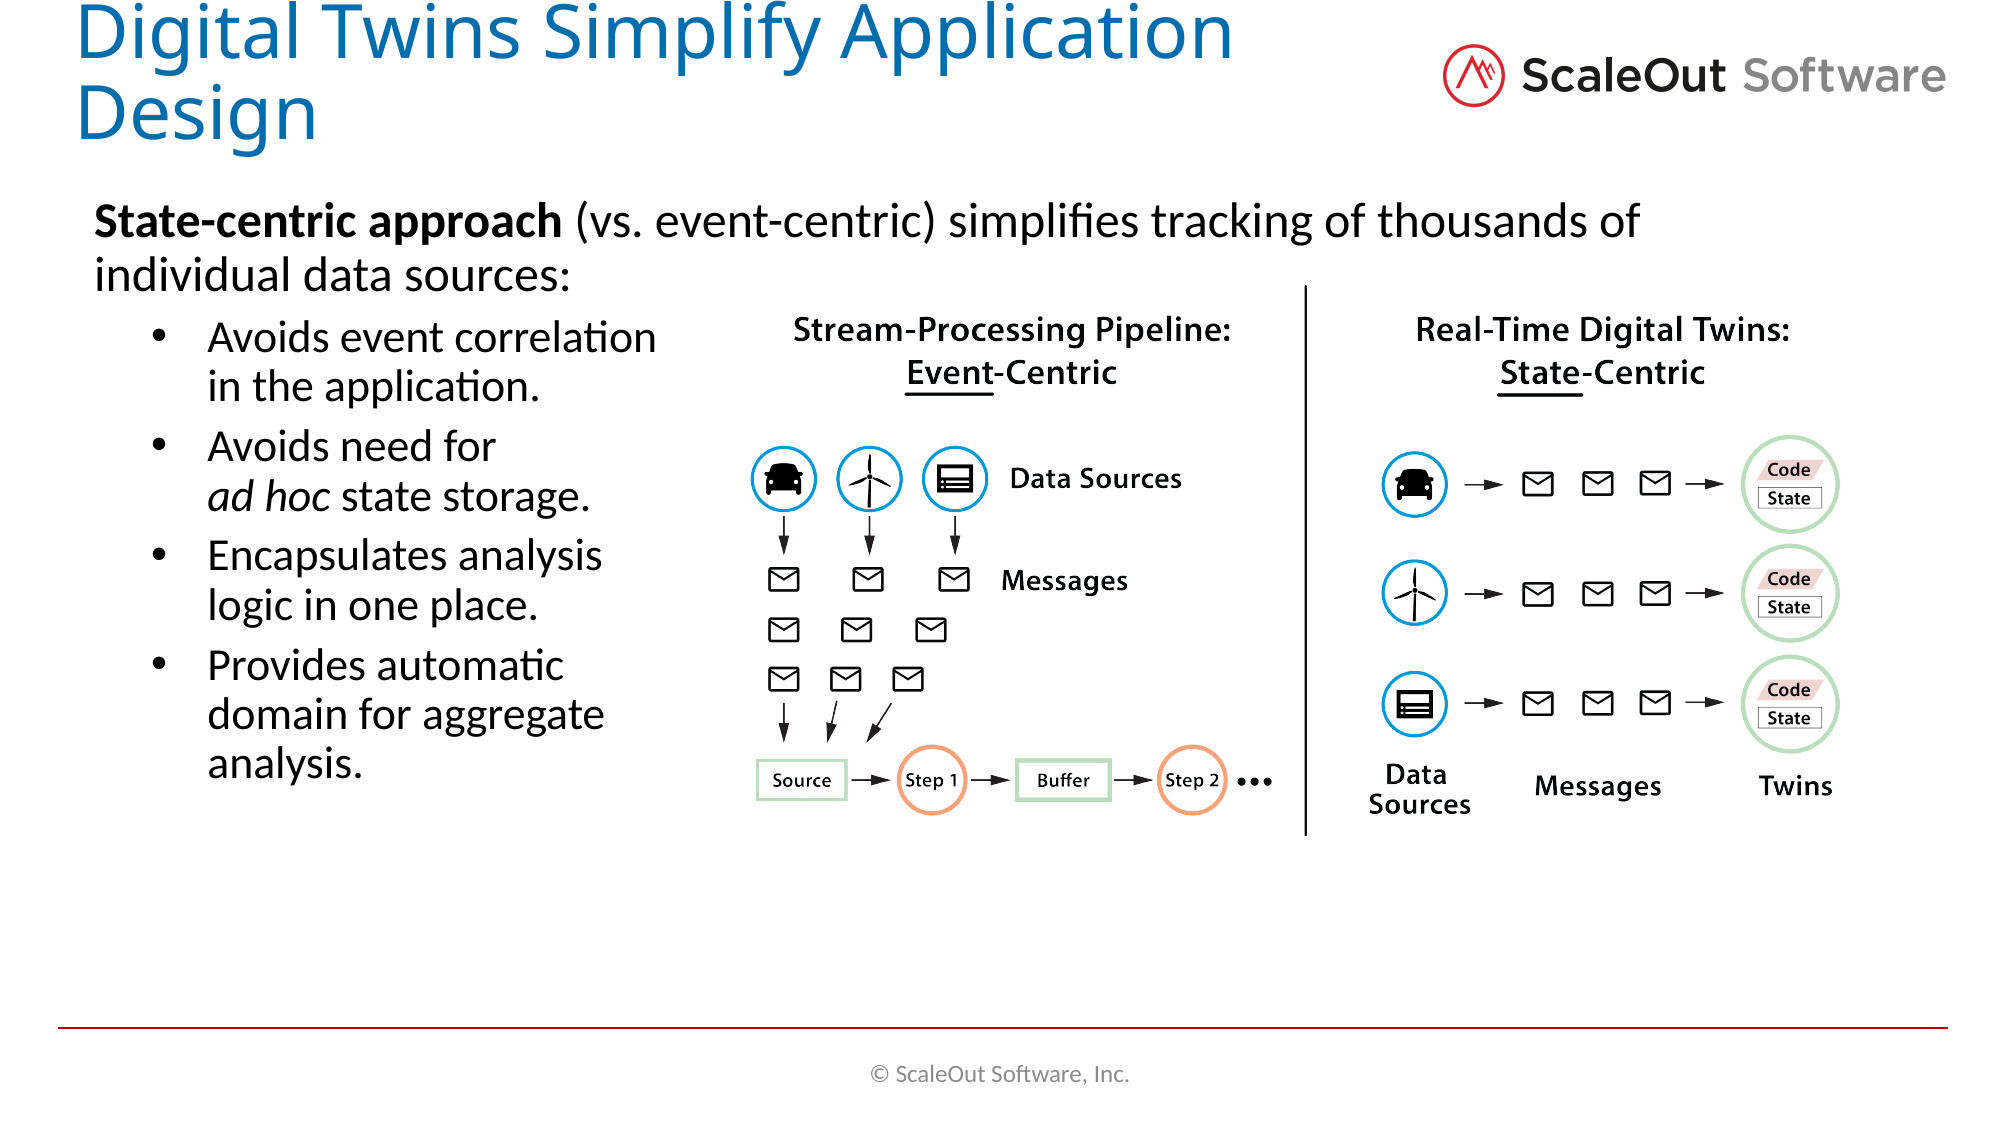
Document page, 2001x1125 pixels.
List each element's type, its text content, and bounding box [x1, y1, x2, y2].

title Digital Twins Simplify Application Design [59, 18, 1438, 131]
list State-centric approach (vs. event-centric) simplifies tracking of thousands of individual data sources: Avoids event correlation in the application. Avoids need for ad hoc state storage. Encapsulates analysis logic in one place. Provides automatic domain for aggregate analysis. [79, 186, 1805, 872]
footer © ScaleOut Software, Inc. [549, 1042, 1450, 1103]
picture [1438, 37, 1955, 115]
picture [716, 267, 1895, 858]
